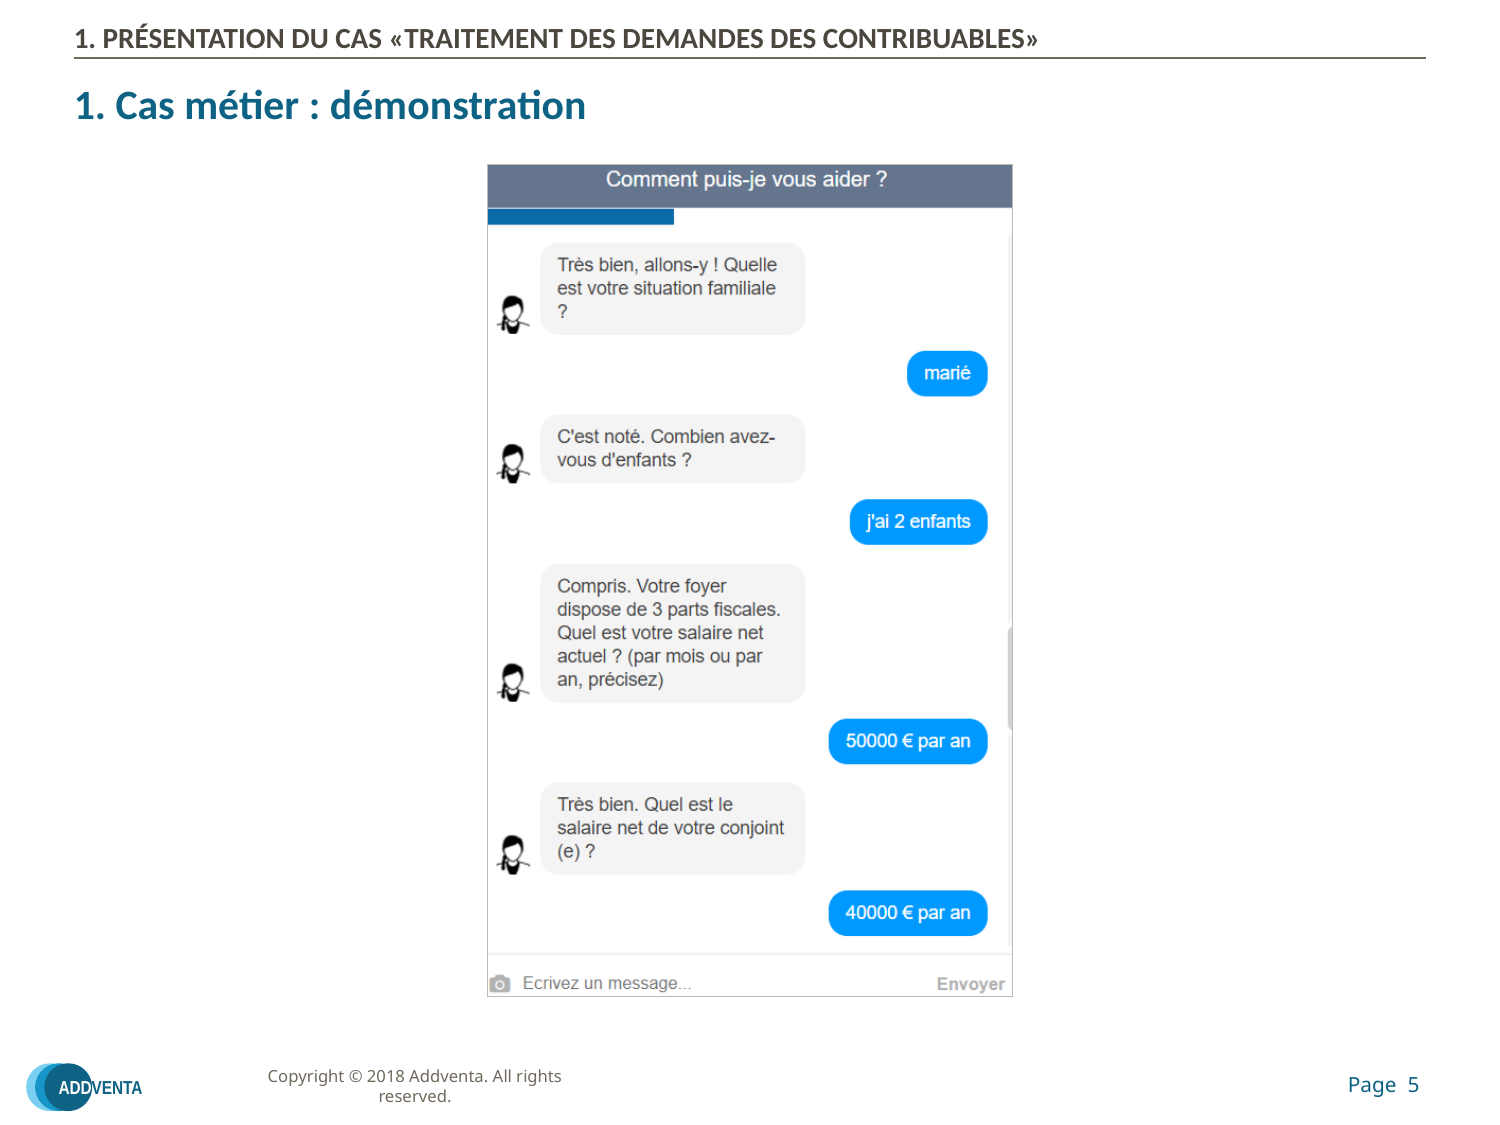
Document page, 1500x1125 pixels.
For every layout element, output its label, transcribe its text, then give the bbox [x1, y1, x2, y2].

title 1. PRÉSENTATION DU CAS «TRAITEMENT DES DEMANDES DES CONTRIBUABLES» [73, 15, 1427, 63]
picture [487, 164, 1013, 997]
list 1. Cas métier : démonstration [73, 75, 1464, 165]
